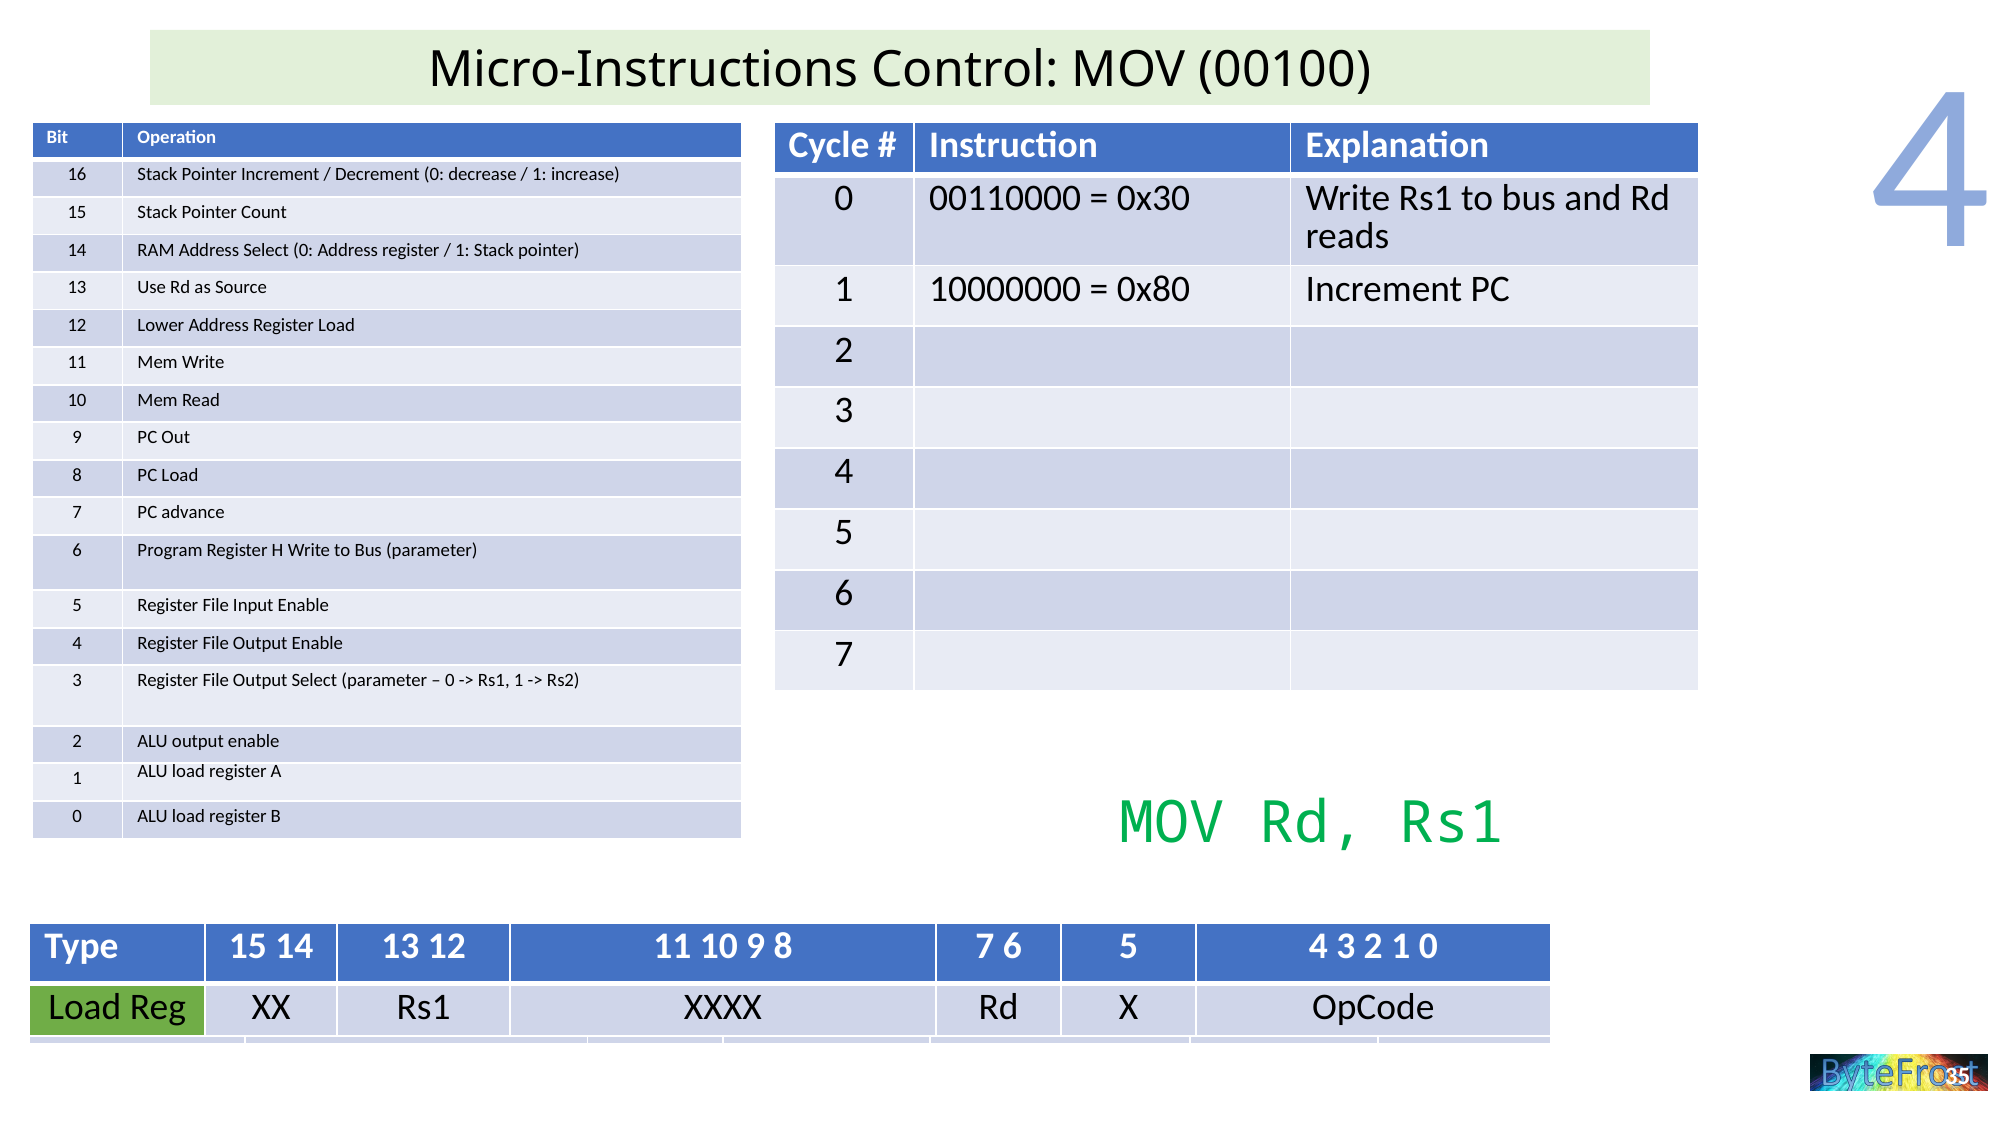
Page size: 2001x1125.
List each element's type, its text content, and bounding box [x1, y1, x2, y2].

table_cell Use Rd as Source [123, 273, 741, 309]
table_cell OpCode [1197, 986, 1550, 1035]
table_header 4 3 2 1 0 [1197, 924, 1550, 981]
table_header Type [30, 924, 204, 981]
table_cell 12 [33, 310, 122, 346]
text_box 35 [1535, 1044, 1986, 1105]
table_header Cycle # [775, 123, 913, 172]
table_cell 9 [33, 423, 122, 459]
table_cell Stack Pointer Count [123, 198, 741, 234]
table_cell ALU load register B [123, 802, 741, 838]
table_cell [915, 327, 1290, 386]
table_cell 7 [775, 631, 913, 690]
table_cell Register File Input Enable [123, 591, 741, 627]
table_cell 7 [33, 498, 122, 534]
table_cell 2 [33, 727, 122, 762]
table_cell Register File Output Enable [123, 629, 741, 664]
table_cell RAM Address Select (0: Address register / 1: Stack pointer) [123, 235, 741, 271]
table_cell Rd [724, 1037, 929, 1043]
table_cell Lower Address Register Load [123, 310, 741, 346]
table_cell PC Out [123, 423, 741, 459]
table_cell 4 [775, 449, 913, 508]
table_header 11 10 9 8 [511, 924, 935, 981]
table_cell Load Reg [30, 986, 204, 1035]
table_cell [915, 510, 1290, 569]
table_header Operation [123, 123, 741, 157]
table_cell 10000000 = 0x80 [915, 266, 1290, 325]
table_cell Rs1 [338, 986, 509, 1035]
table_cell 2 [775, 327, 913, 386]
table_cell [1291, 327, 1698, 386]
table_cell [915, 571, 1290, 630]
table_header 15 14 [206, 924, 336, 981]
table_cell OpCode [246, 1037, 587, 1043]
table_cell XX [588, 1037, 722, 1043]
table_cell [915, 388, 1290, 447]
table_cell 0 [33, 802, 122, 838]
table_cell XX [206, 986, 336, 1035]
table_header 13 12 [338, 924, 509, 981]
table_cell PC Load [123, 461, 741, 496]
table_header Explanation [1291, 123, 1698, 172]
table_cell 11 [33, 348, 122, 384]
table_cell PC advance [123, 498, 741, 534]
table_cell Load Reg [30, 1037, 244, 1043]
table_cell 6 [775, 571, 913, 630]
table_cell Increment PC [1291, 266, 1698, 325]
table_cell [1291, 388, 1698, 447]
title Micro-Instructions Control: MOV (00100) [150, 29, 1650, 105]
table_header Bit [33, 123, 122, 157]
table_cell 6 [33, 536, 122, 589]
table_cell 3 [775, 388, 913, 447]
table_cell 15 [33, 198, 122, 234]
table_cell 1 [33, 764, 122, 800]
table_cell 10 [33, 386, 122, 421]
table_cell 1 [775, 266, 913, 325]
table_cell 16 [33, 162, 122, 196]
table_cell ALU load register A [123, 764, 741, 800]
table_cell [915, 449, 1290, 508]
table_cell [1291, 571, 1698, 630]
table_header 5 [1062, 924, 1195, 981]
text_box 4 [1855, 0, 2000, 303]
table_cell 0 [775, 178, 913, 265]
table_cell [1291, 510, 1698, 569]
table_cell 13 [33, 273, 122, 309]
table_cell Rs1 [1191, 1037, 1377, 1043]
table_header Instruction [915, 123, 1290, 172]
table_cell XXXX [931, 1037, 1189, 1043]
table_cell Stack Pointer Increment / Decrement (0: decrease / 1: increase) [123, 162, 741, 196]
table_cell X [1062, 986, 1195, 1035]
table_cell Write Rs1 to bus and Rd reads [1291, 178, 1698, 265]
table_cell XXXX [511, 986, 935, 1035]
text_box MOV Rd, Rs1 [1069, 776, 1520, 862]
table_cell ALU output enable [123, 727, 741, 762]
table_cell 14 [33, 235, 122, 271]
table_cell Program Register H Write to Bus (parameter) [123, 536, 741, 589]
table_header 7 6 [937, 924, 1060, 981]
table_cell Register File Output Select (parameter – 0 -> Rs1, 1 -> Rs2) [123, 666, 741, 725]
table_cell [1291, 449, 1698, 508]
table_cell 3 [33, 666, 122, 725]
table_cell [915, 631, 1290, 690]
table_cell 5 [775, 510, 913, 569]
table_cell Mem Read [123, 386, 741, 421]
table_cell 8 [33, 461, 122, 496]
table_cell [1291, 631, 1698, 690]
table_cell Rd [937, 986, 1060, 1035]
picture [1810, 1054, 1988, 1091]
table_cell Mem Write [123, 348, 741, 384]
table_cell XX [1379, 1037, 1550, 1043]
table_cell 5 [33, 591, 122, 627]
table_cell 4 [33, 629, 122, 664]
table_cell 00110000 = 0x30 [915, 178, 1290, 265]
